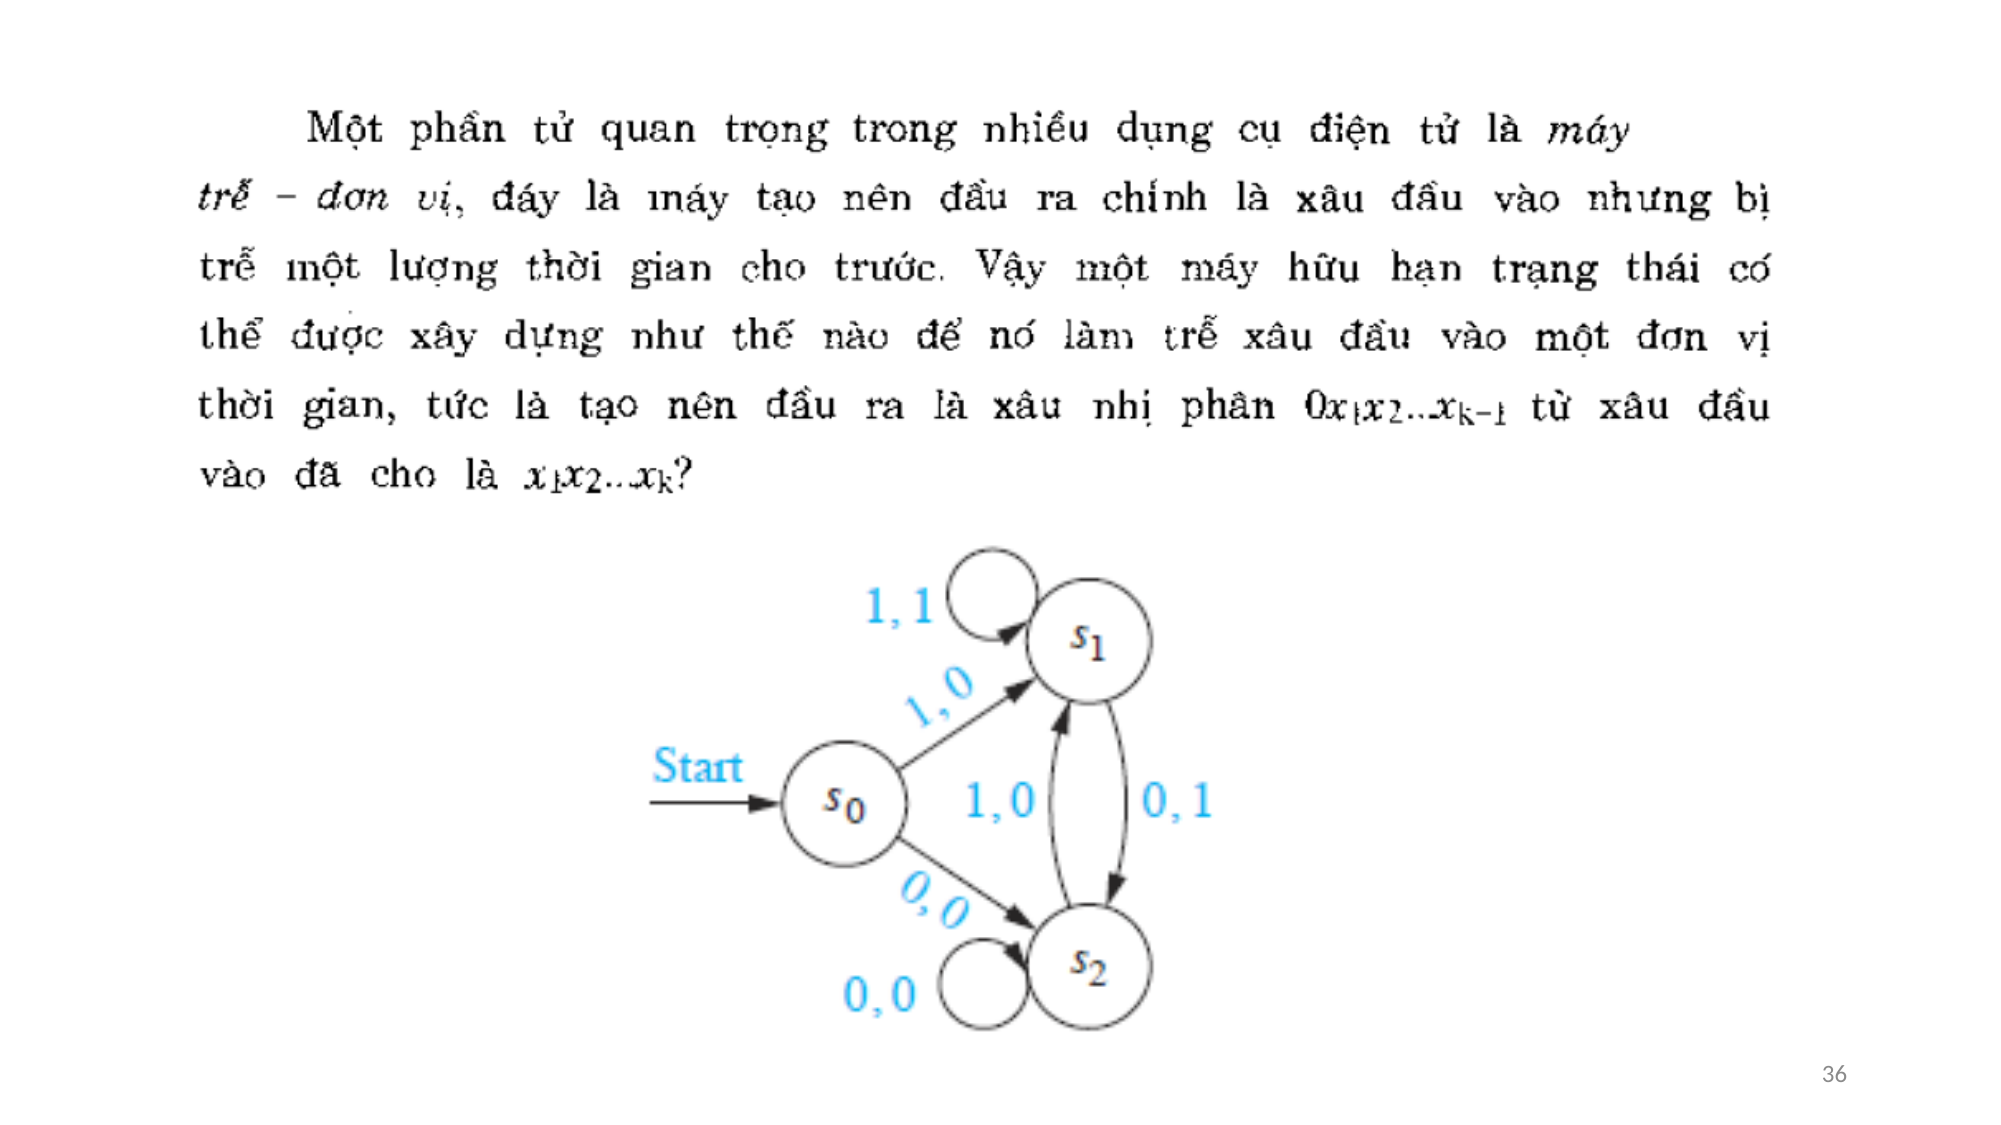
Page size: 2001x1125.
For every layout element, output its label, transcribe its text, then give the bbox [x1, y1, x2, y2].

slide_number 36 [1412, 1042, 1863, 1103]
picture [619, 525, 1269, 1073]
picture [179, 94, 1792, 505]
